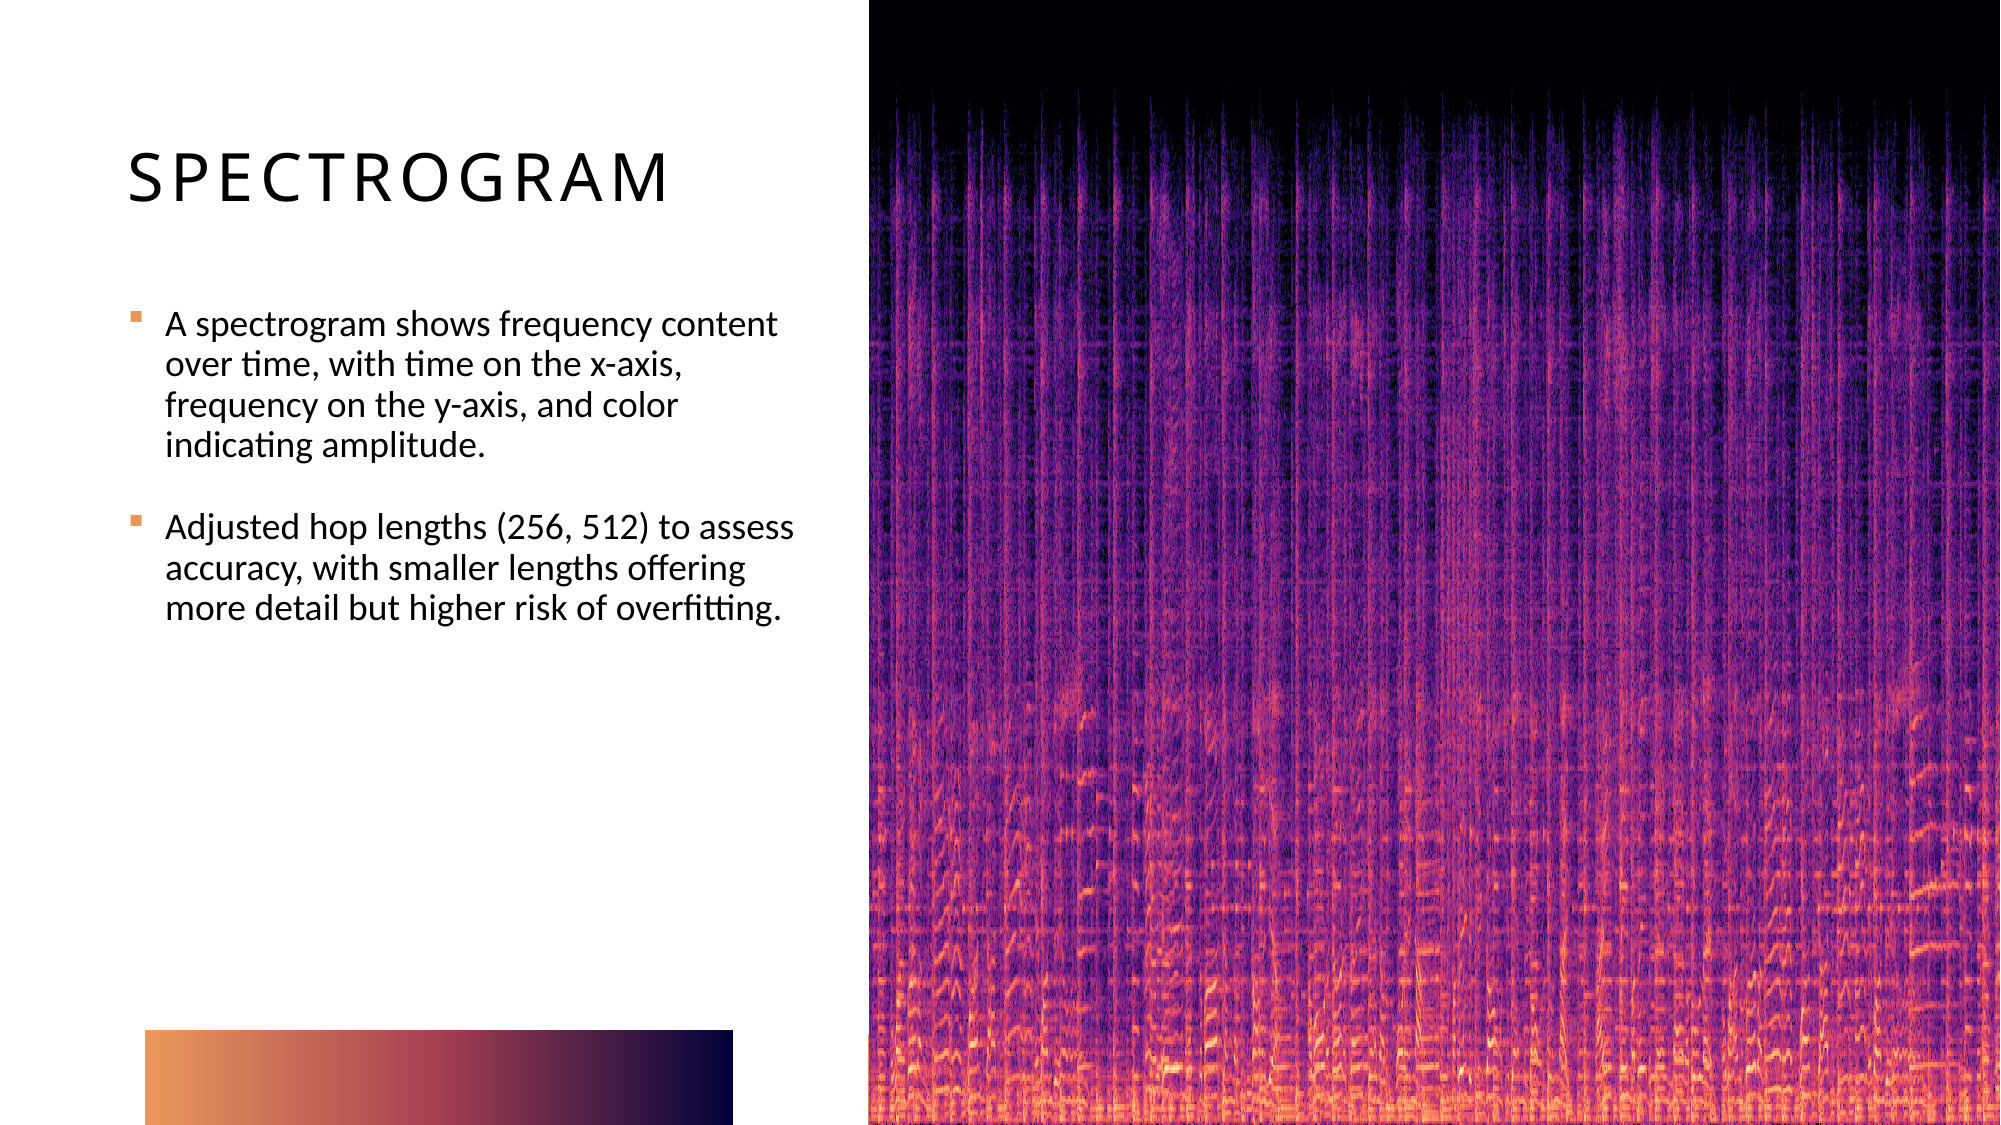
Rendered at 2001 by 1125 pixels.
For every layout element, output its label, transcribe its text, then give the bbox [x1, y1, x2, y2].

list A spectrogram shows frequency content over time, with time on the x-axis, frequency on the y-axis, and color indicating amplitude. Adjusted hop lengths (256, 512) to assess accuracy, with smaller lengths offering more detail but higher risk of overfitting. [112, 296, 845, 945]
picture [144, 1029, 734, 1125]
title Spectrogram [112, 36, 869, 317]
picture [869, 0, 2000, 1125]
